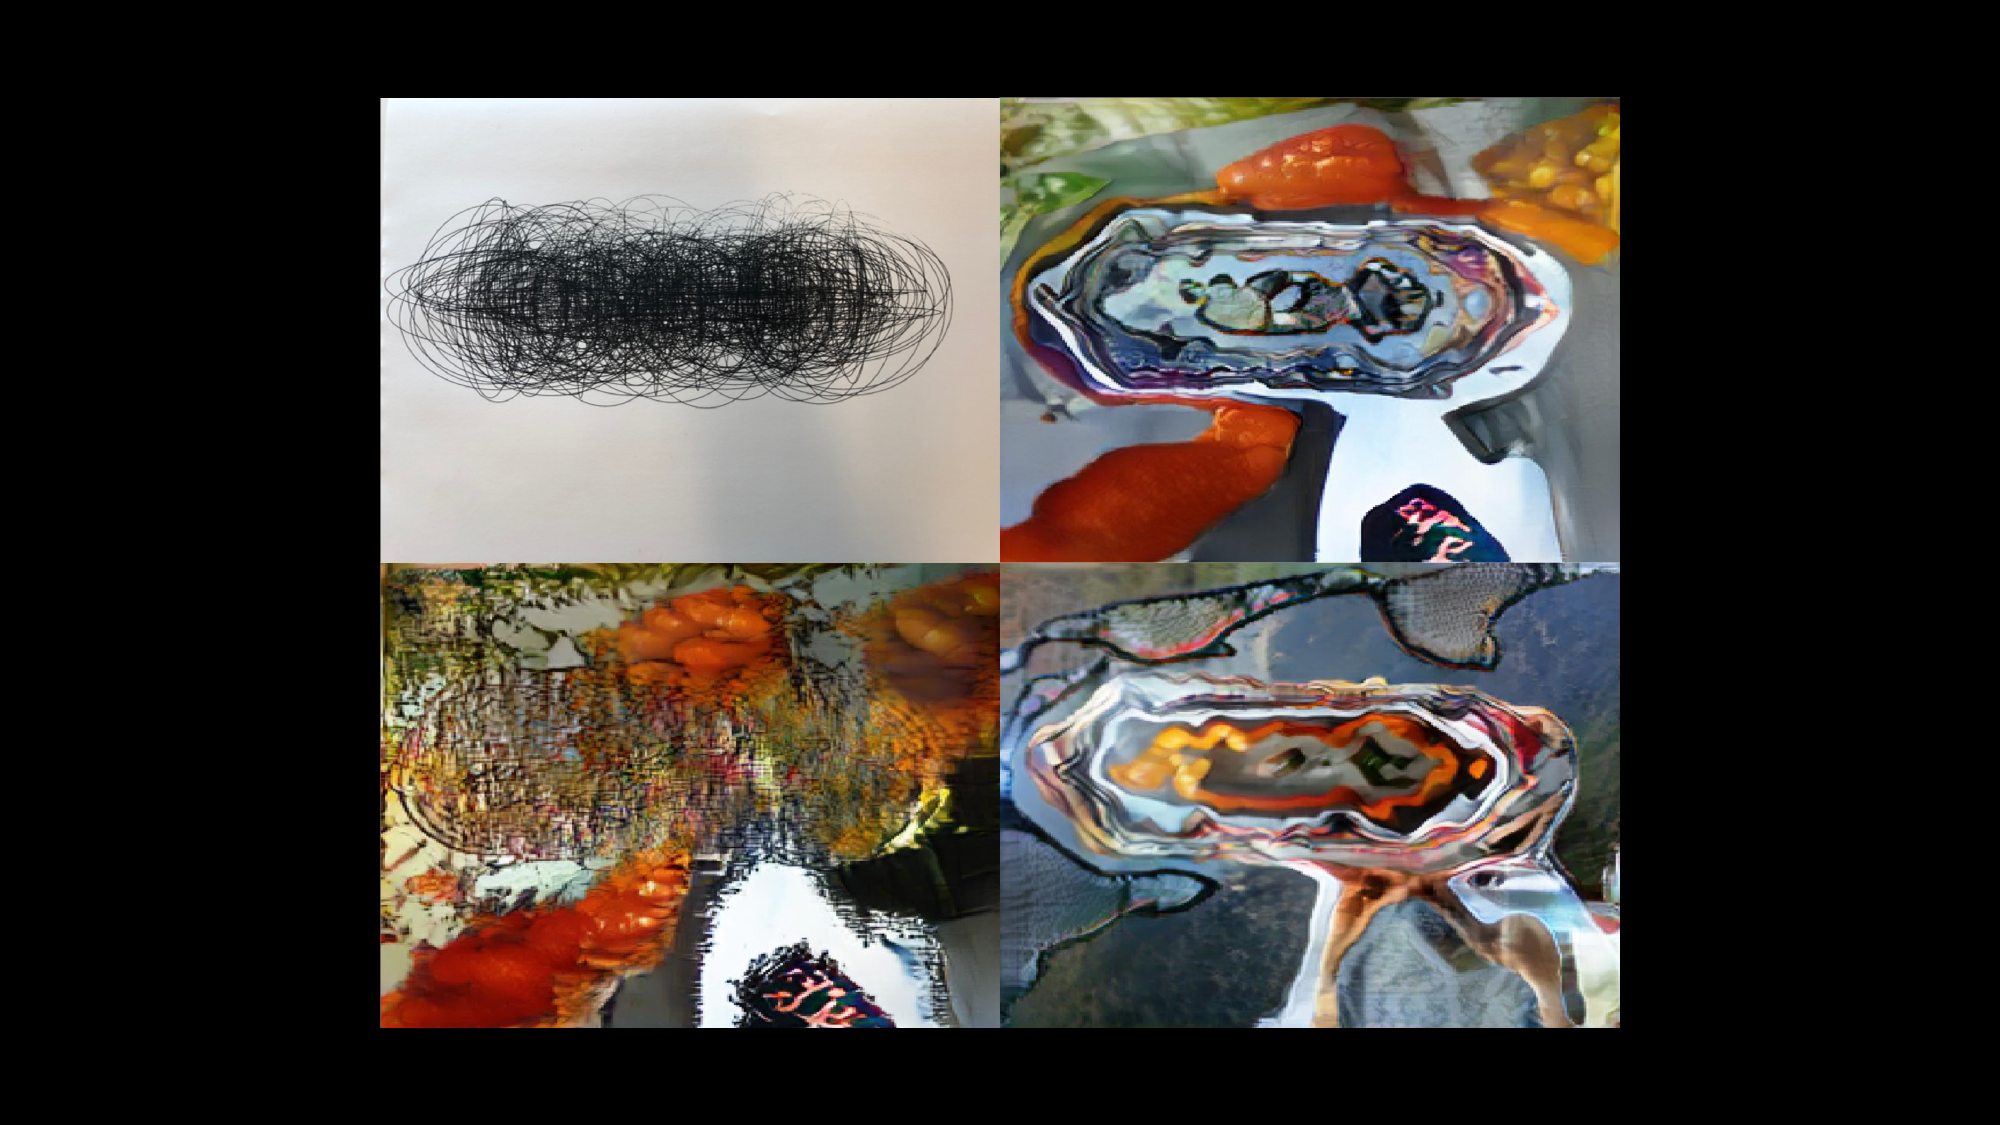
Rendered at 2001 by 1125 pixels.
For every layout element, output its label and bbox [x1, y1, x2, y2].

picture [381, 20, 999, 1105]
picture [1000, 20, 1619, 1105]
